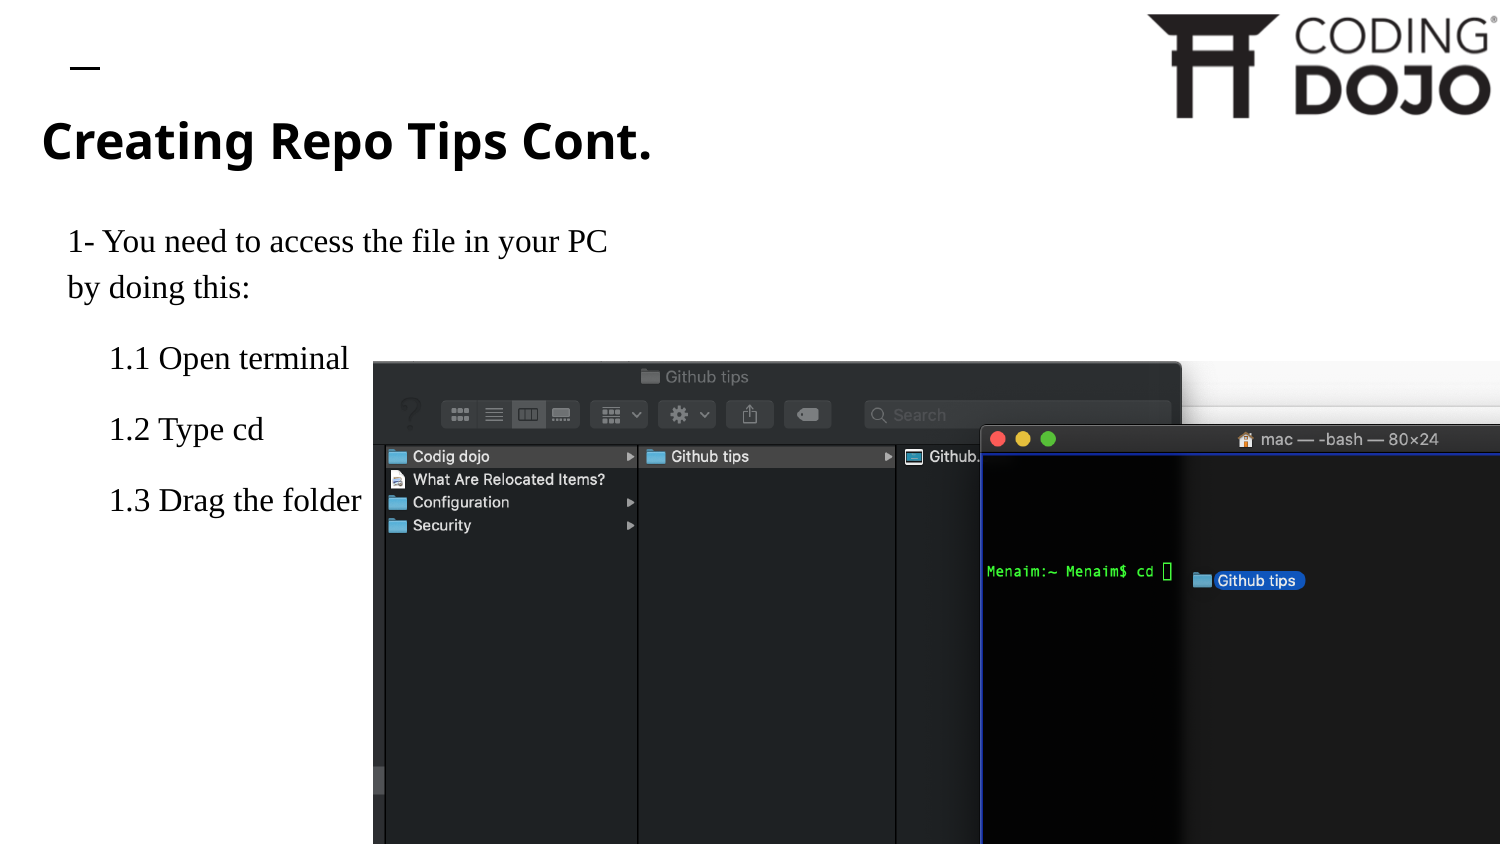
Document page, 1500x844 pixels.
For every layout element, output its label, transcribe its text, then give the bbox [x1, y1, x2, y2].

picture [1144, 14, 1500, 119]
list 1- You need to access the file in your PC by doing this: 1.1 Open terminal 1.2 Type cd 1.3 Drag the folder [52, 199, 650, 594]
picture [365, 361, 1500, 844]
text_box Creating Repo Tips Cont. [26, 94, 1431, 199]
